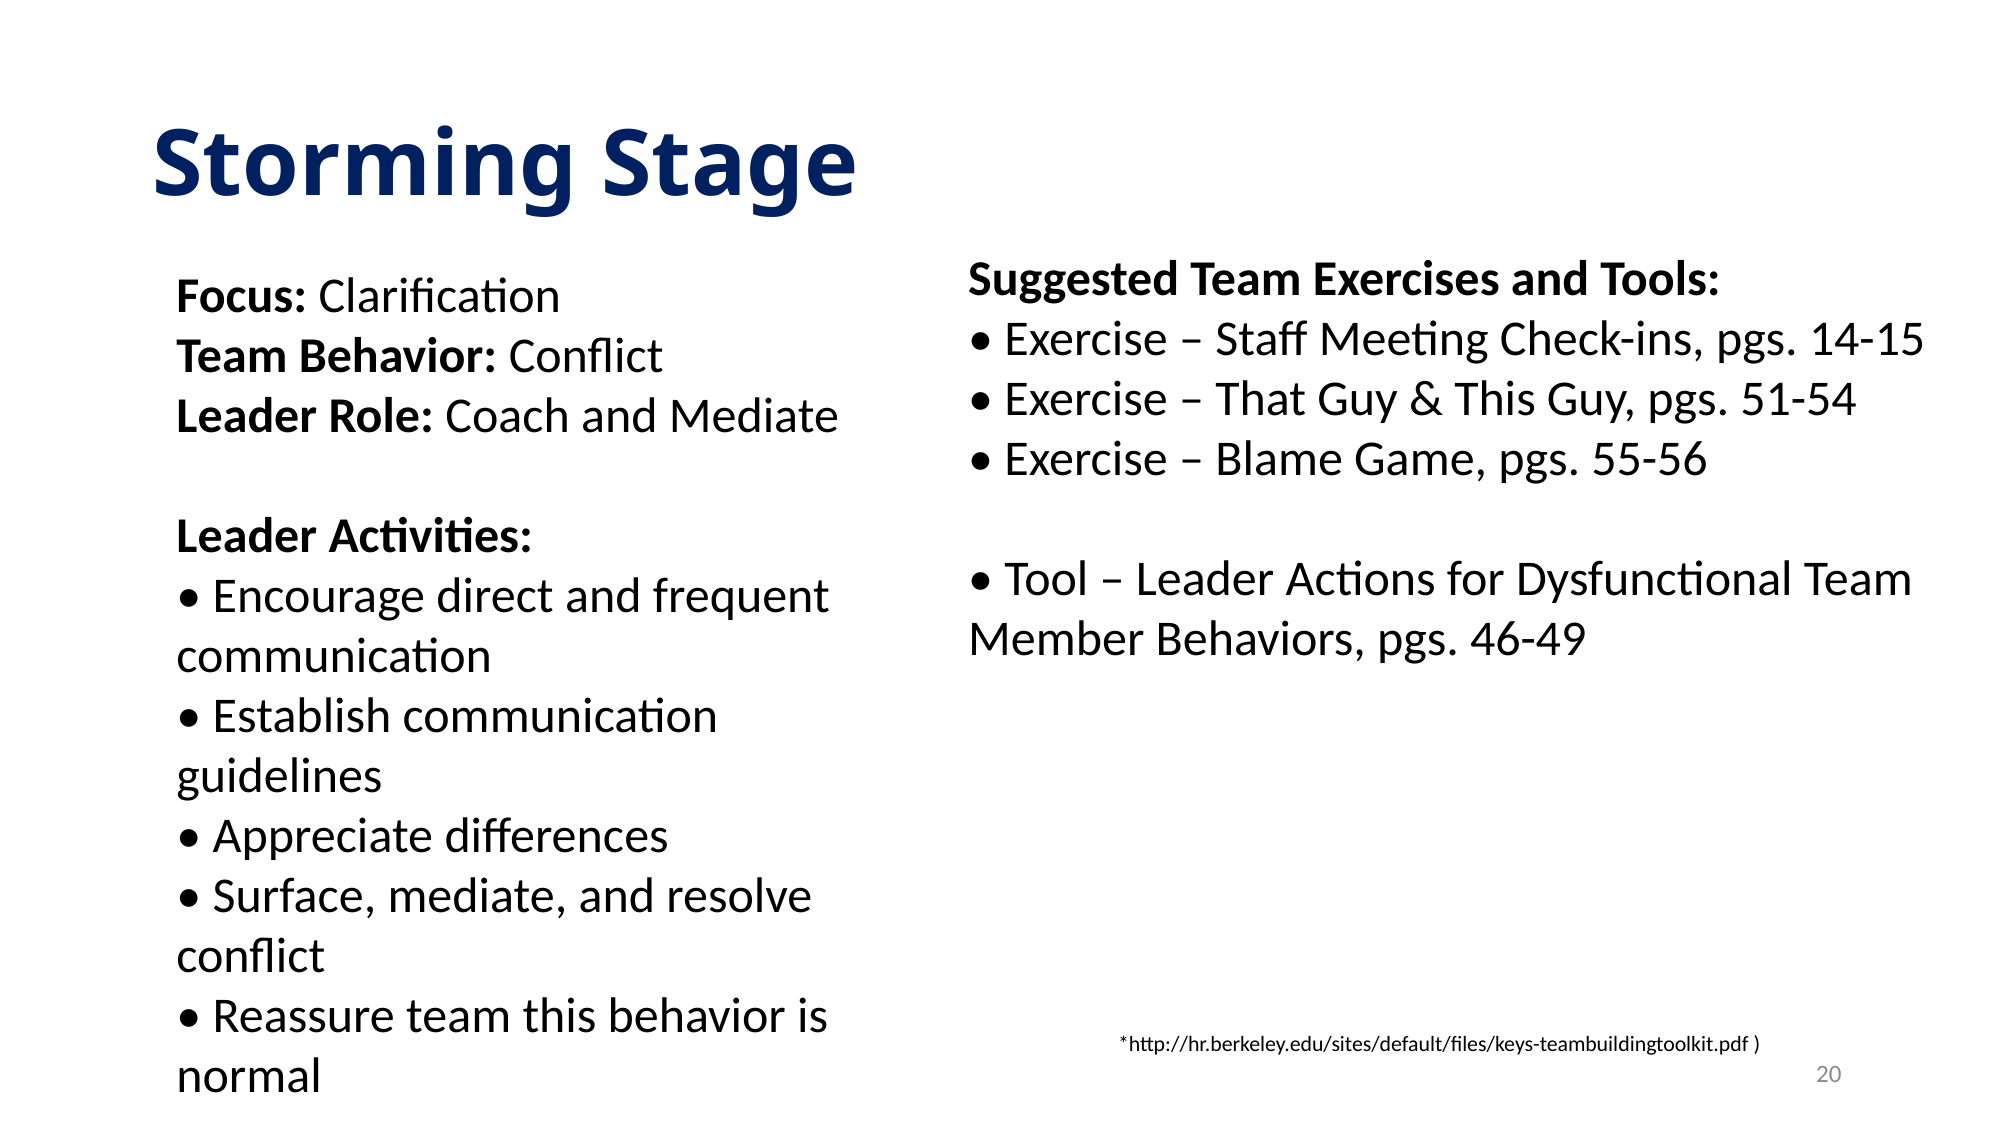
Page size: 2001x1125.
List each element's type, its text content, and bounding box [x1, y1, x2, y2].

text_box Suggested Team Exercises and Tools: • Exercise – Staff Meeting Check-ins, pgs. 14-15 • Exercise – That Guy & This Guy, pgs. 51-54 • Exercise – Blame Game, pgs. 55-56 • Tool – Leader Actions for Dysfunctional Team Member Behaviors, pgs. 46-49 [953, 238, 1954, 794]
slide_number 20 [1412, 1042, 1863, 1103]
text_box Focus: Clarification Team Behavior: Conflict Leader Role: Coach and Mediate Leader Activities: • Encourage direct and frequent communication • Establish communication guidelines • Appreciate differences • Surface, mediate, and resolve conflict • Reassure team this behavior is normal [161, 195, 924, 1125]
title Storming Stage [137, 56, 1863, 275]
text_box *http://hr.berkeley.edu/sites/default/files/keys-teambuildingtoolkit.pdf ) [1103, 1021, 1781, 1063]
